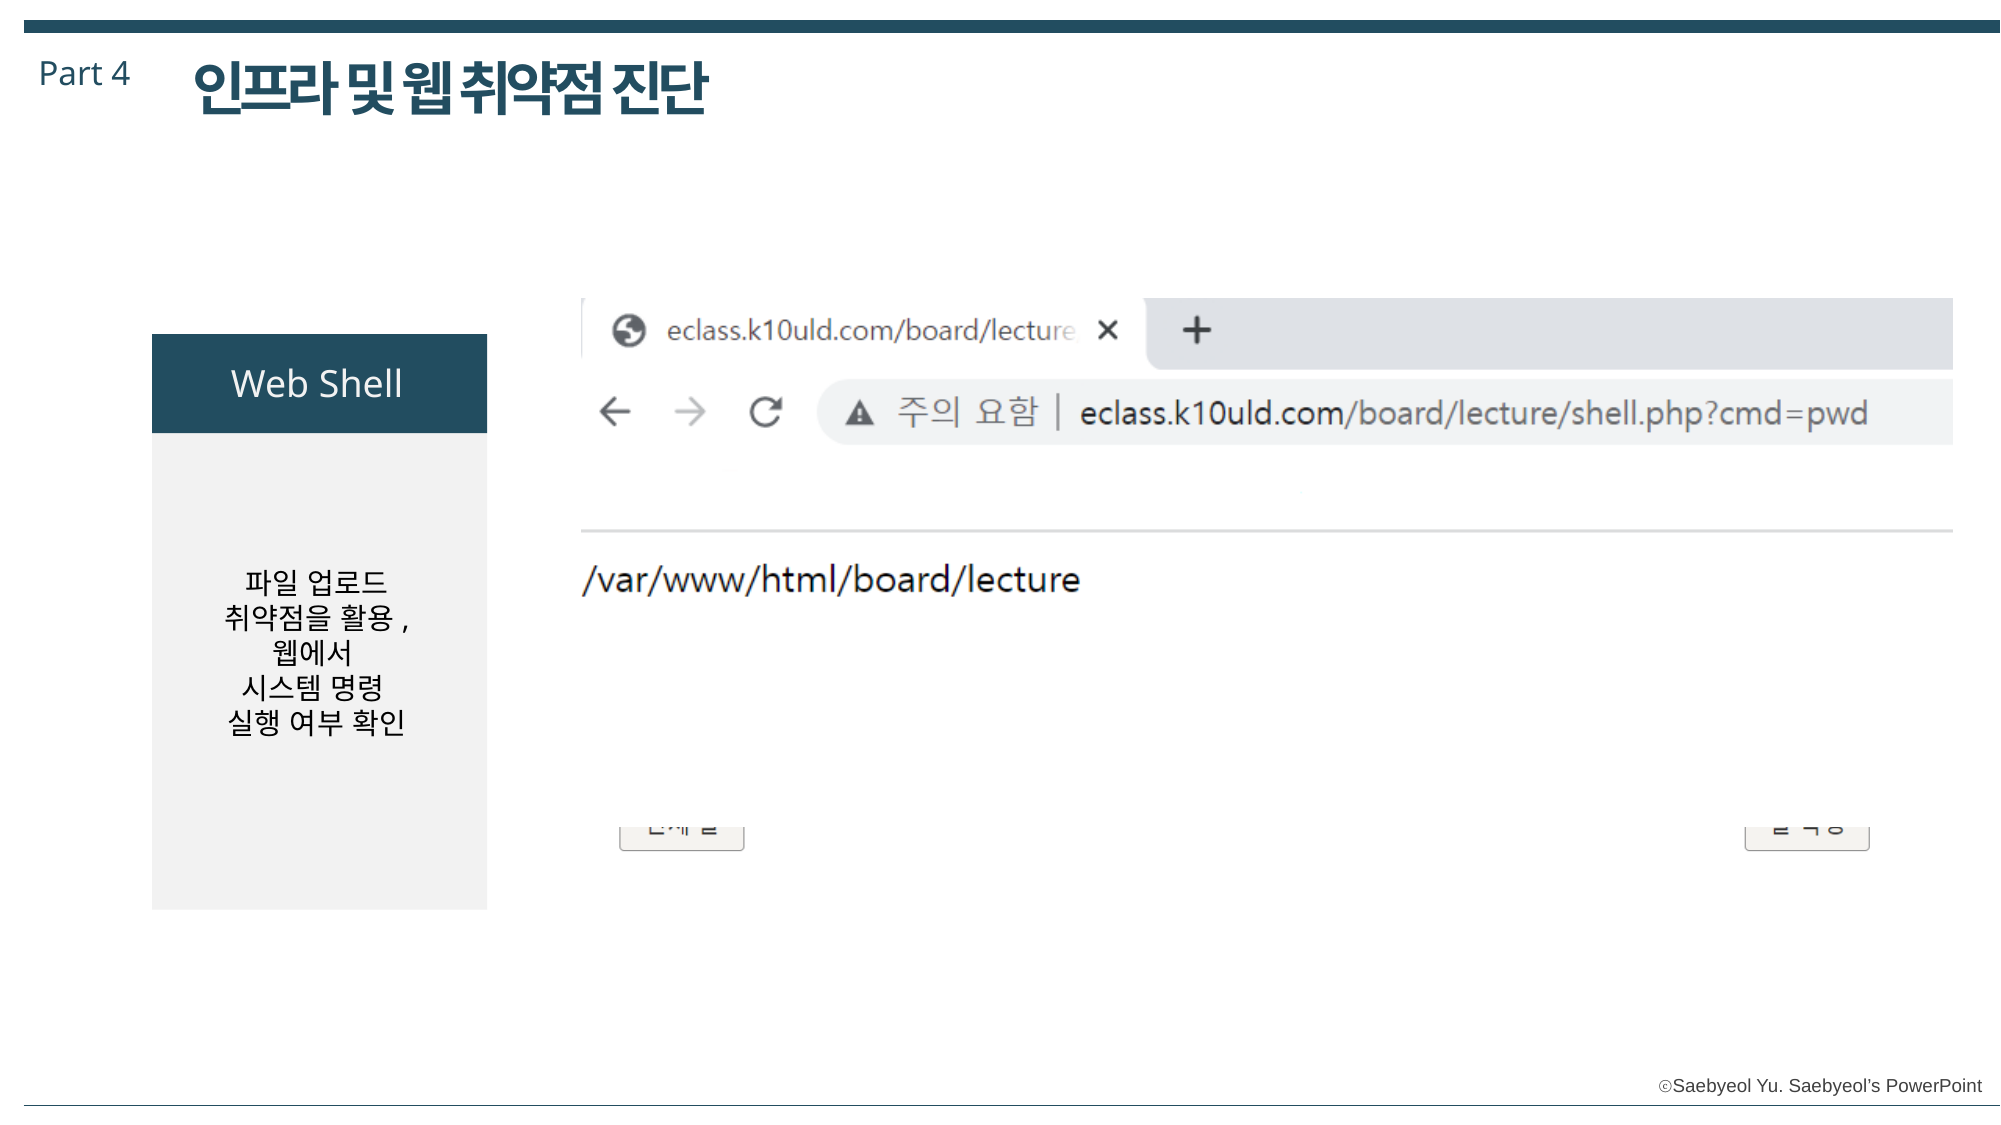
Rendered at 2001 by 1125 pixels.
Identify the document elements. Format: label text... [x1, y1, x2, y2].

picture [581, 298, 1953, 897]
text_box [151, 333, 488, 434]
text_box 인프라 및 웹 취약점 진단 [177, 44, 726, 130]
text_box Web Shell [216, 352, 419, 413]
text_box Part 4 [23, 44, 146, 100]
text_box 파일 업로드 취약점을 활용, 웹에서 시스템 명령 실행 여부 확인 [179, 557, 456, 748]
text_box [151, 434, 488, 911]
